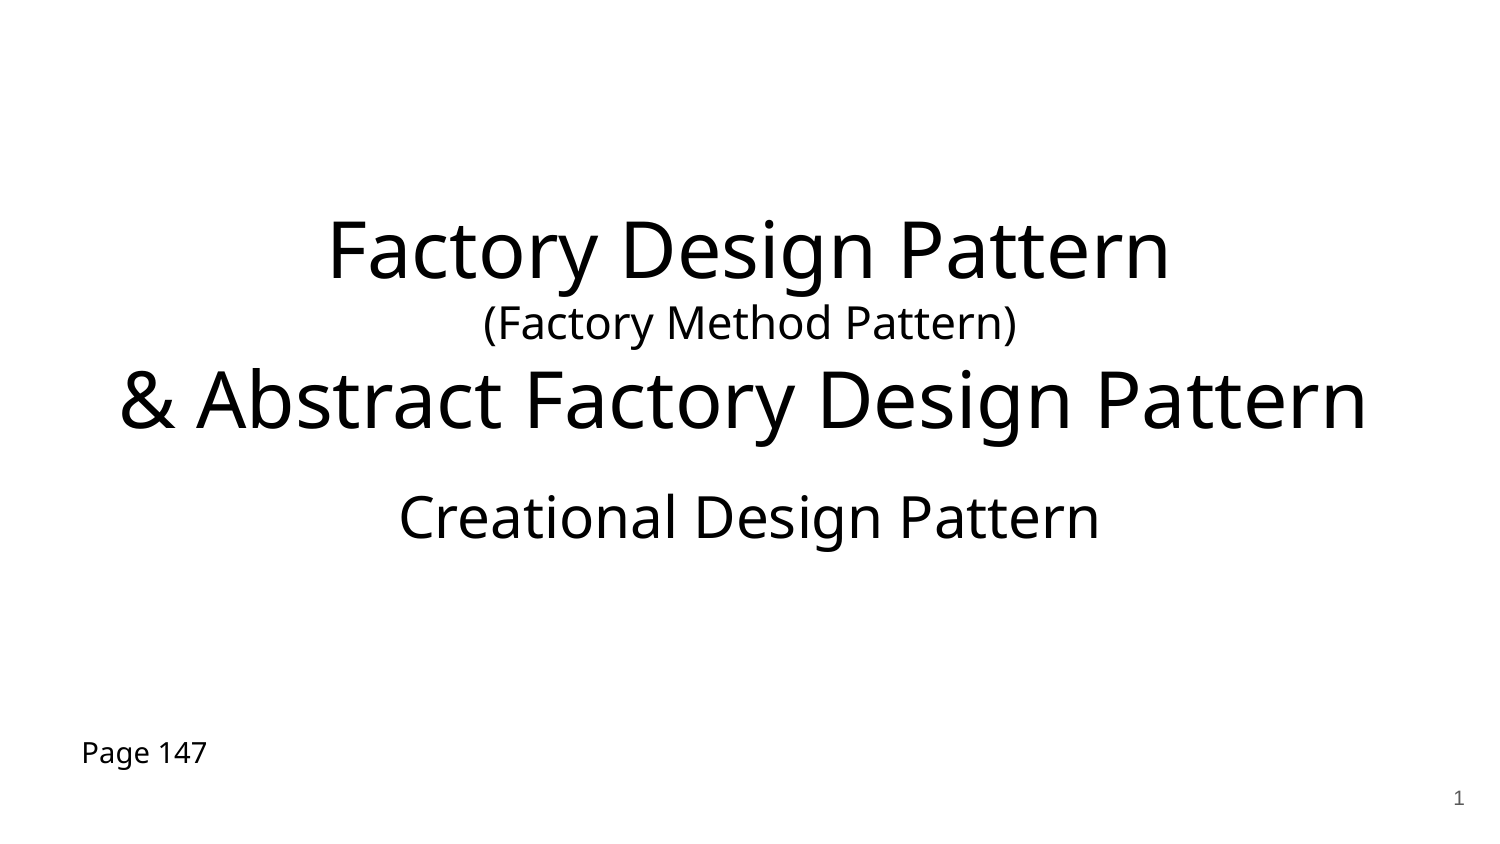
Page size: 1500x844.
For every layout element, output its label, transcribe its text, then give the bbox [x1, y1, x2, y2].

subtitle Creational Design Pattern [51, 464, 1449, 595]
slide_number ‹#› [1389, 764, 1480, 830]
title Factory Design Pattern (Factory Method Pattern) & Abstract Factory Design Pattern [51, 122, 1449, 459]
text_box Page 147 [66, 719, 445, 804]
